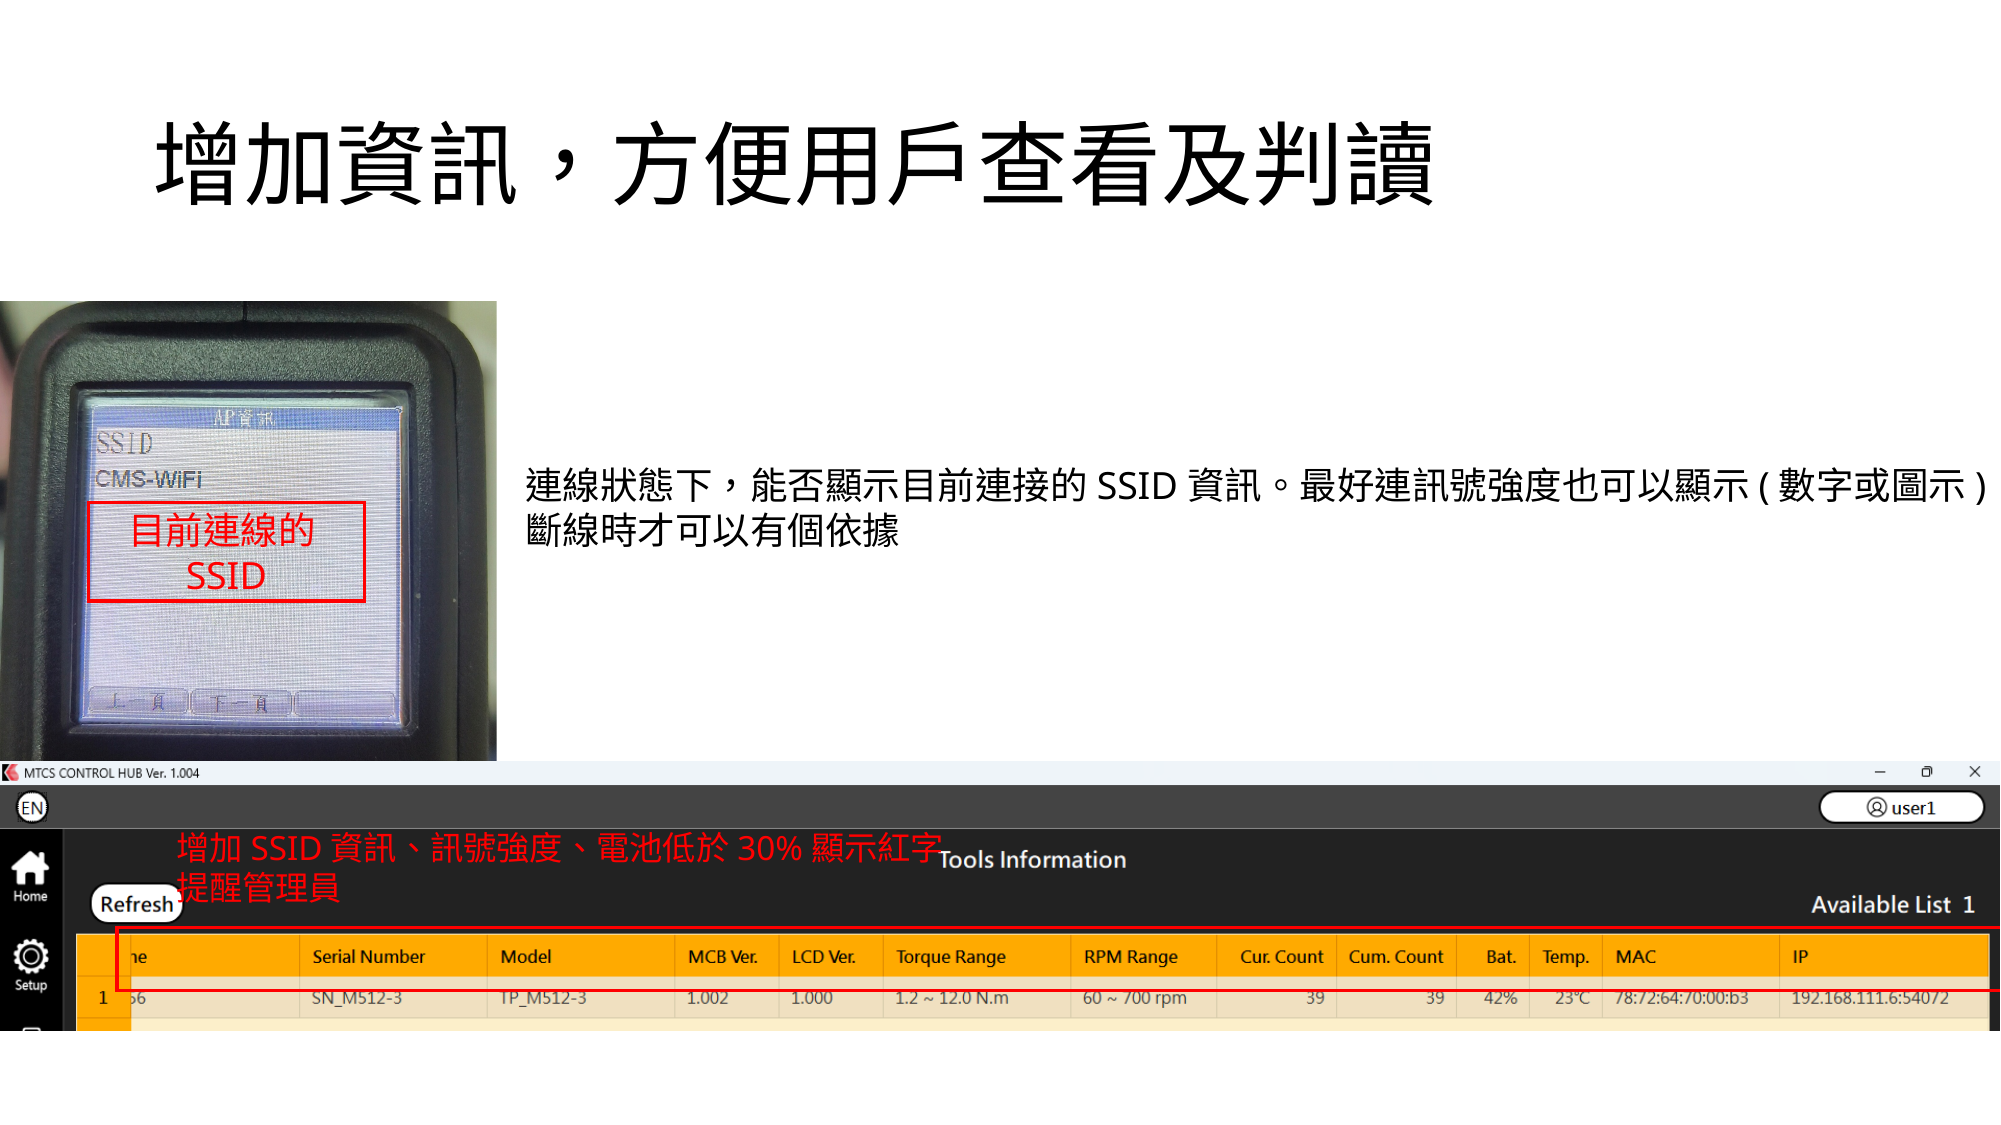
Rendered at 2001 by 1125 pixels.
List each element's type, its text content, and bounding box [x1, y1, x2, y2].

title 增加資訊，方便用戶查看及判讀 [137, 59, 1863, 278]
picture [0, 761, 2000, 1032]
text_box 連線狀態下，能否顯示目前連接的SSID資訊。最好連訊號強度也可以顯示(數字或圖示)， 斷線時才可以有個依據 [510, 454, 2000, 560]
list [0, 300, 498, 761]
